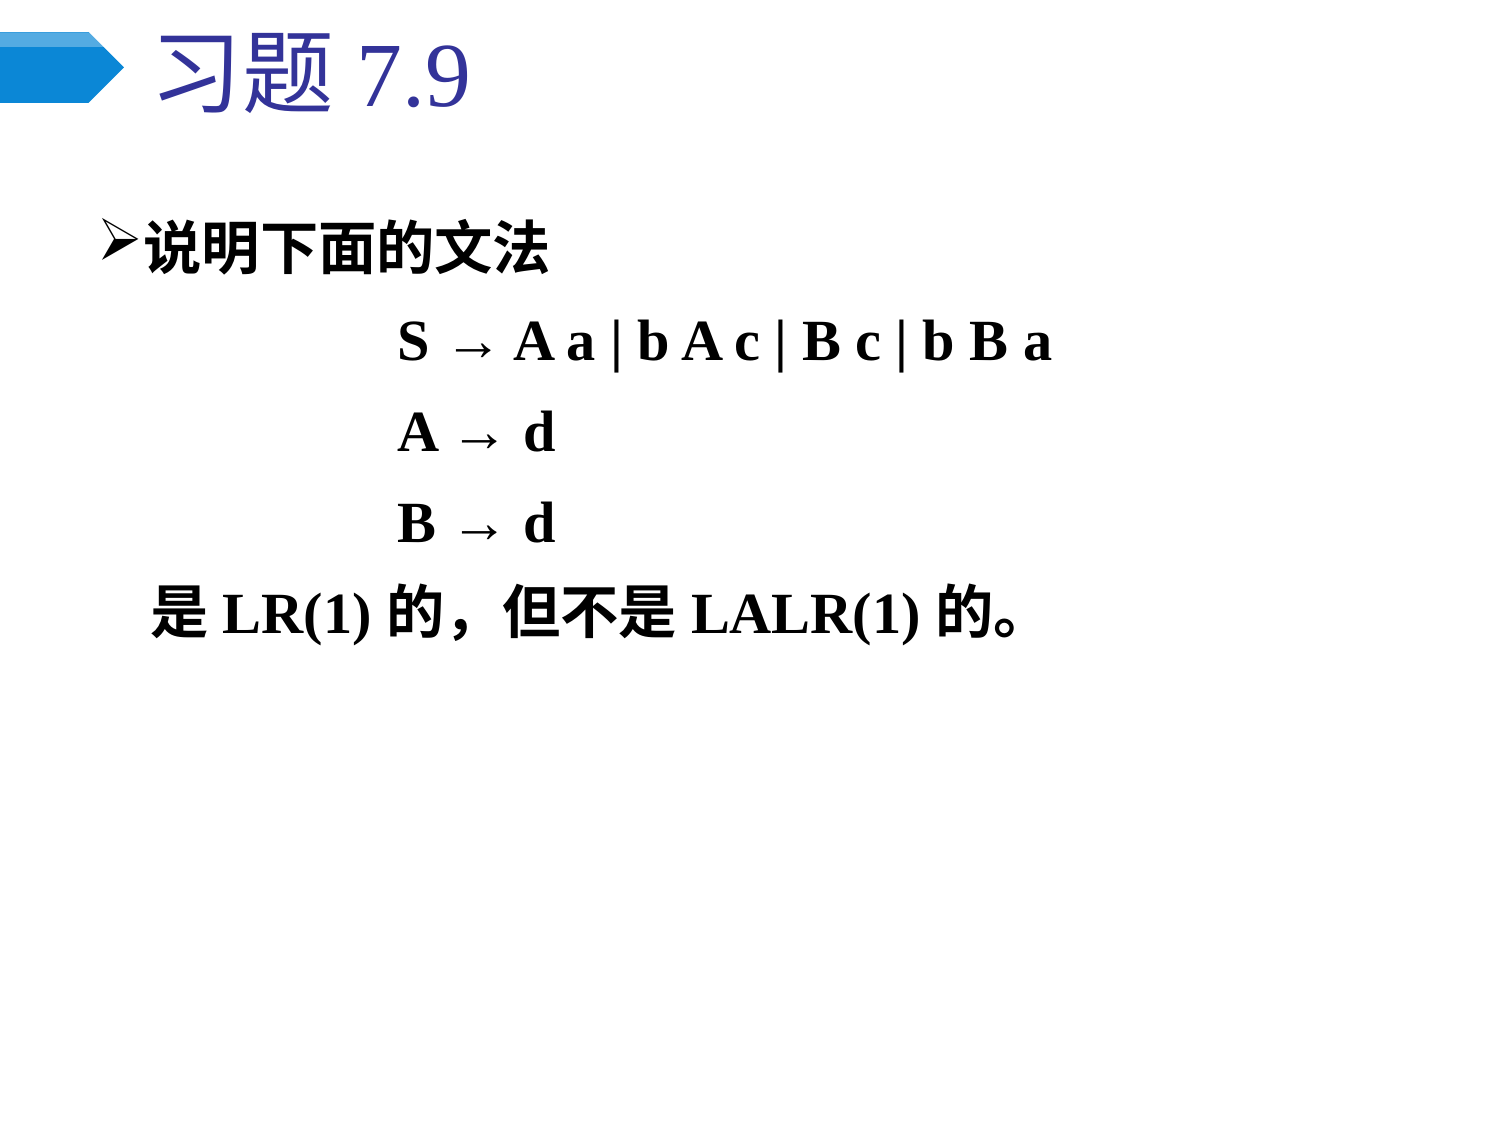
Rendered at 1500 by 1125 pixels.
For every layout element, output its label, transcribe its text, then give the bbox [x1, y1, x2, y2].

list 说明下面的文法 S → A a | b A c | B c | b B a A → d B → d 是LR(1)的，但不是LALR(1)的。 [82, 194, 1430, 996]
title 习题7.9 [135, 26, 1468, 132]
